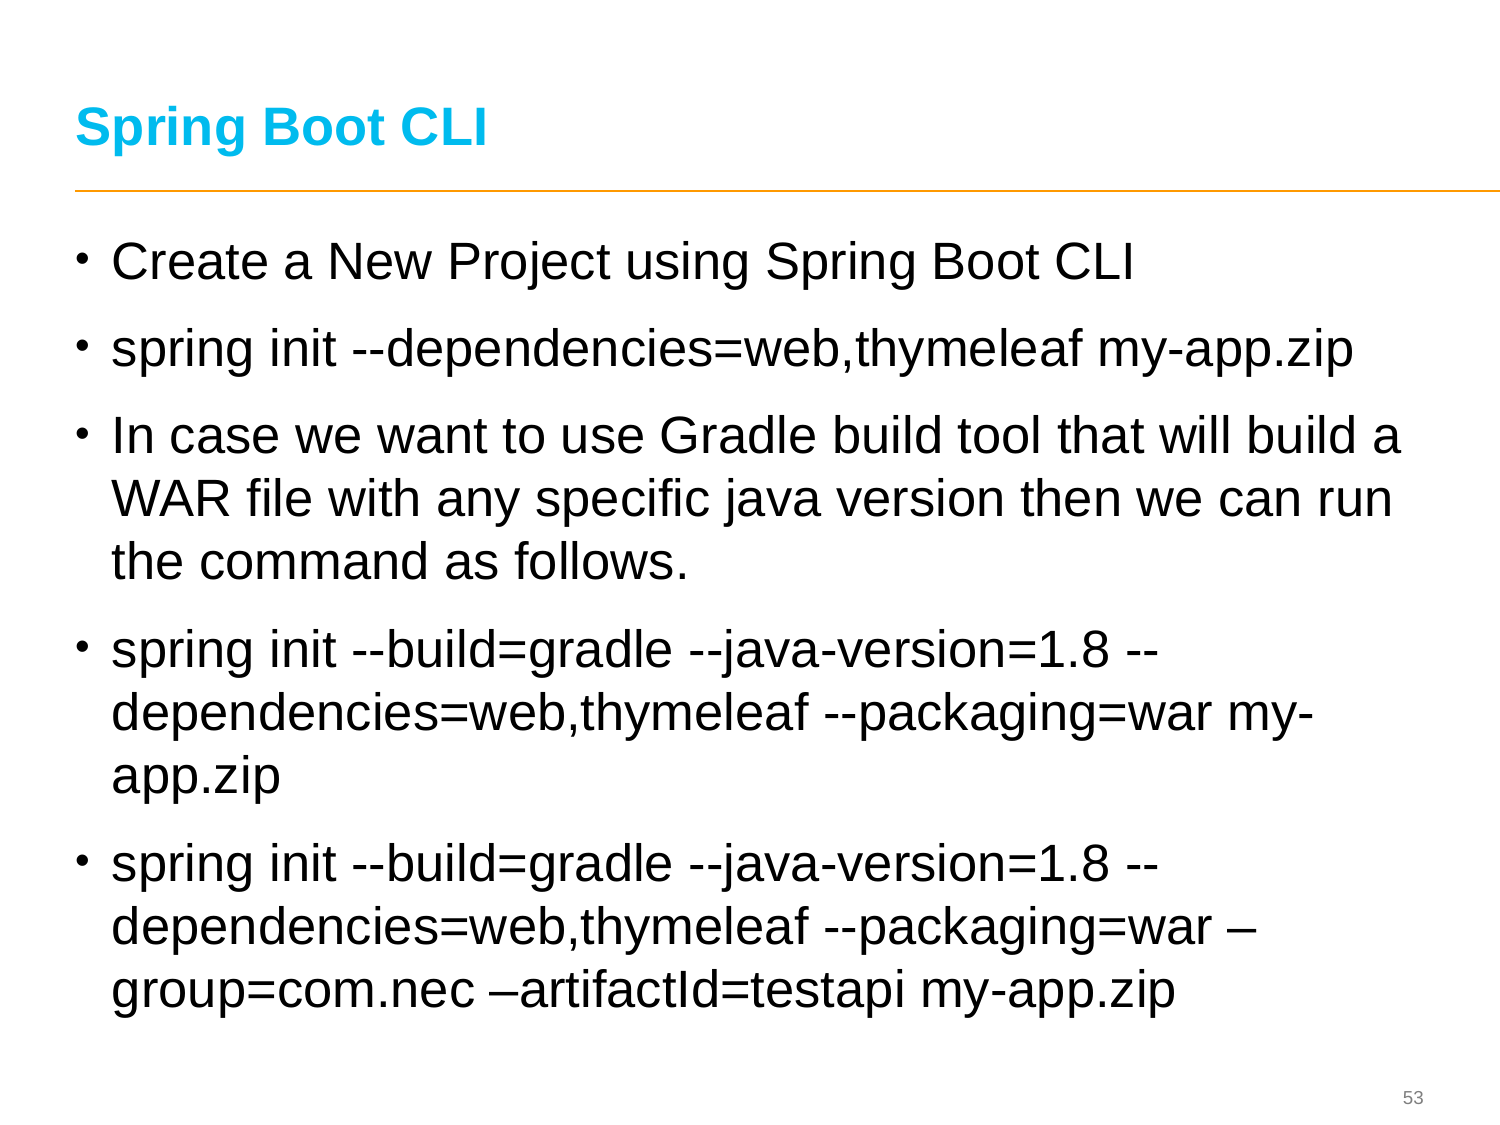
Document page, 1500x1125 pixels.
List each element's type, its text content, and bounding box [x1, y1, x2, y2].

list Create a New Project using Spring Boot CLI spring init --dependencies=web,thymeleaf my-app.zip In case we want to use Gradle build tool that will build a WAR file with any specific java version then we can run the command as follows. spring init --build=gradle --java-version=1.8 --dependencies=web,thymeleaf --packaging=war my-app.zip spring init --build=gradle --java-version=1.8 --dependencies=web,thymeleaf --packaging=war –group=com.nec –artifactId=testapi my-app.zip [75, 226, 1425, 1018]
title Spring Boot CLI [75, 27, 1422, 157]
